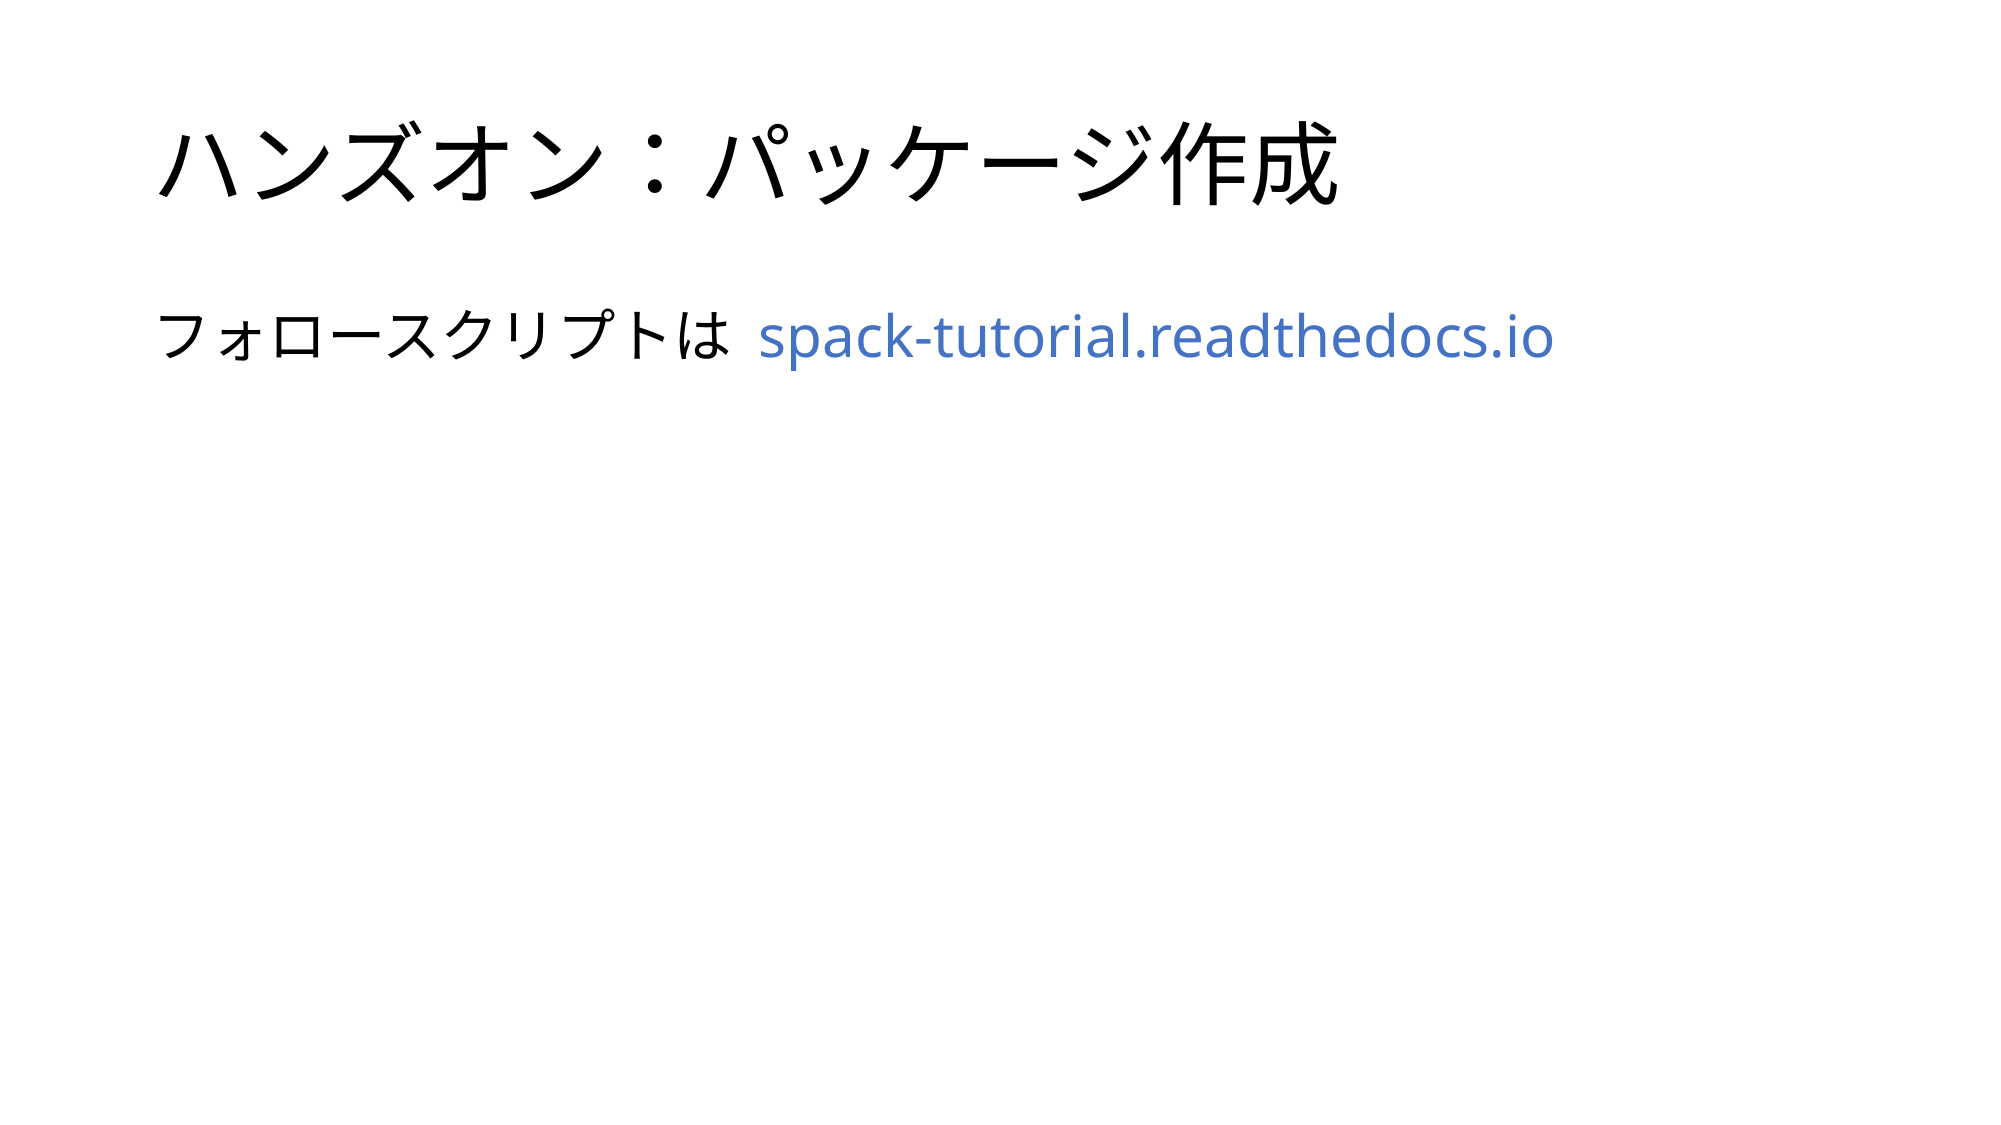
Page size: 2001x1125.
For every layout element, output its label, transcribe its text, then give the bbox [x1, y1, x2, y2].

list フォロースクリプトは spack-tutorial.readthedocs.io [137, 299, 1863, 1014]
title ハンズオン：パッケージ作成 [137, 59, 1863, 278]
